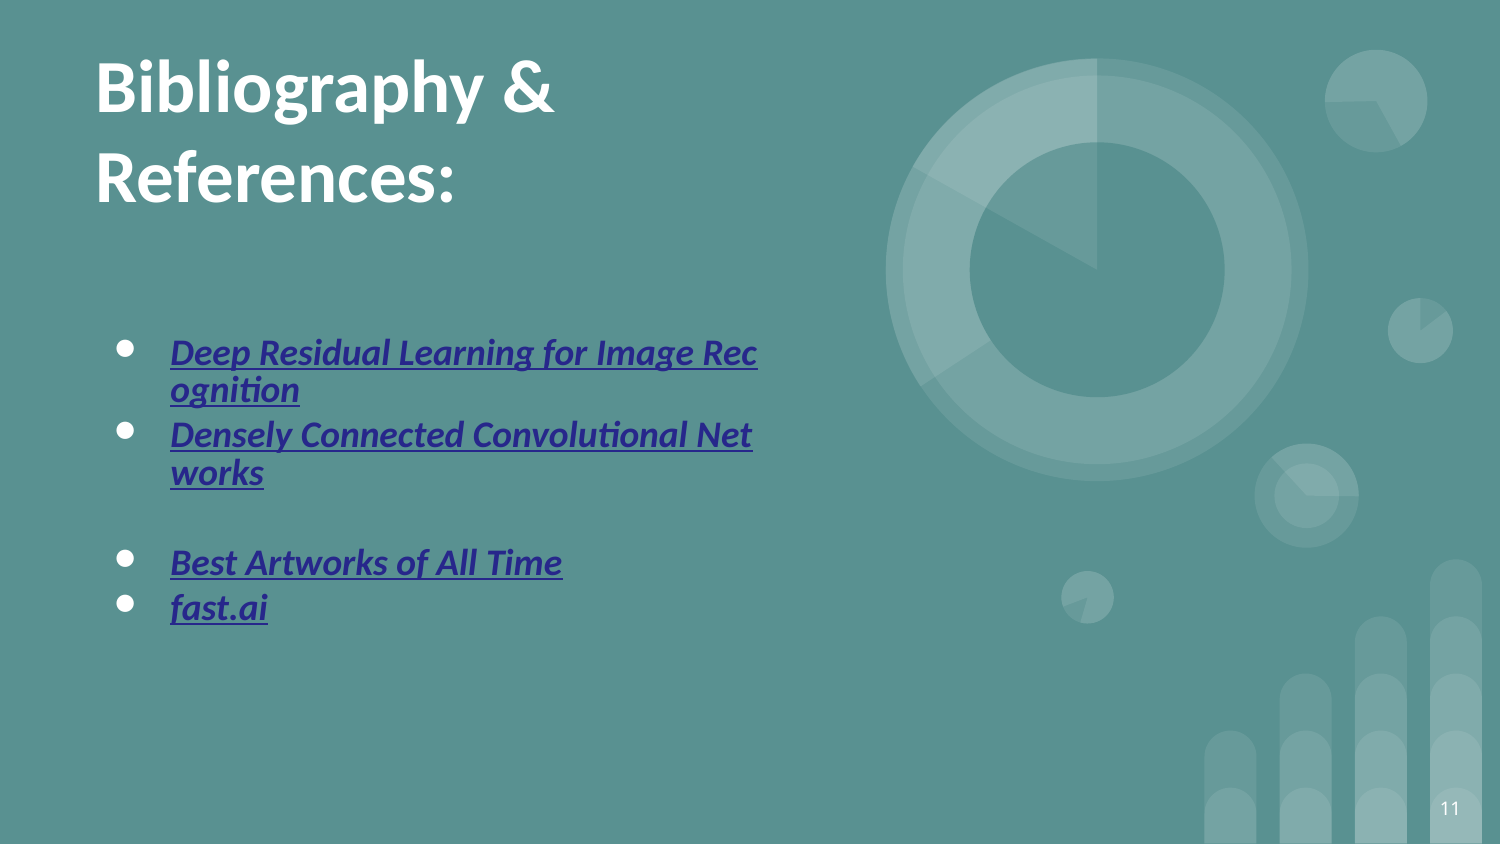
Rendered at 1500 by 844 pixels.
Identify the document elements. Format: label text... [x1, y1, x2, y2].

title Bibliography & References: [80, 31, 779, 223]
subtitle Deep Residual Learning for Image Recognition Densely Connected Convolutional Networks Best Artworks of All Time fast.ai [80, 267, 779, 676]
slide_number ‹#› [1386, 777, 1477, 842]
